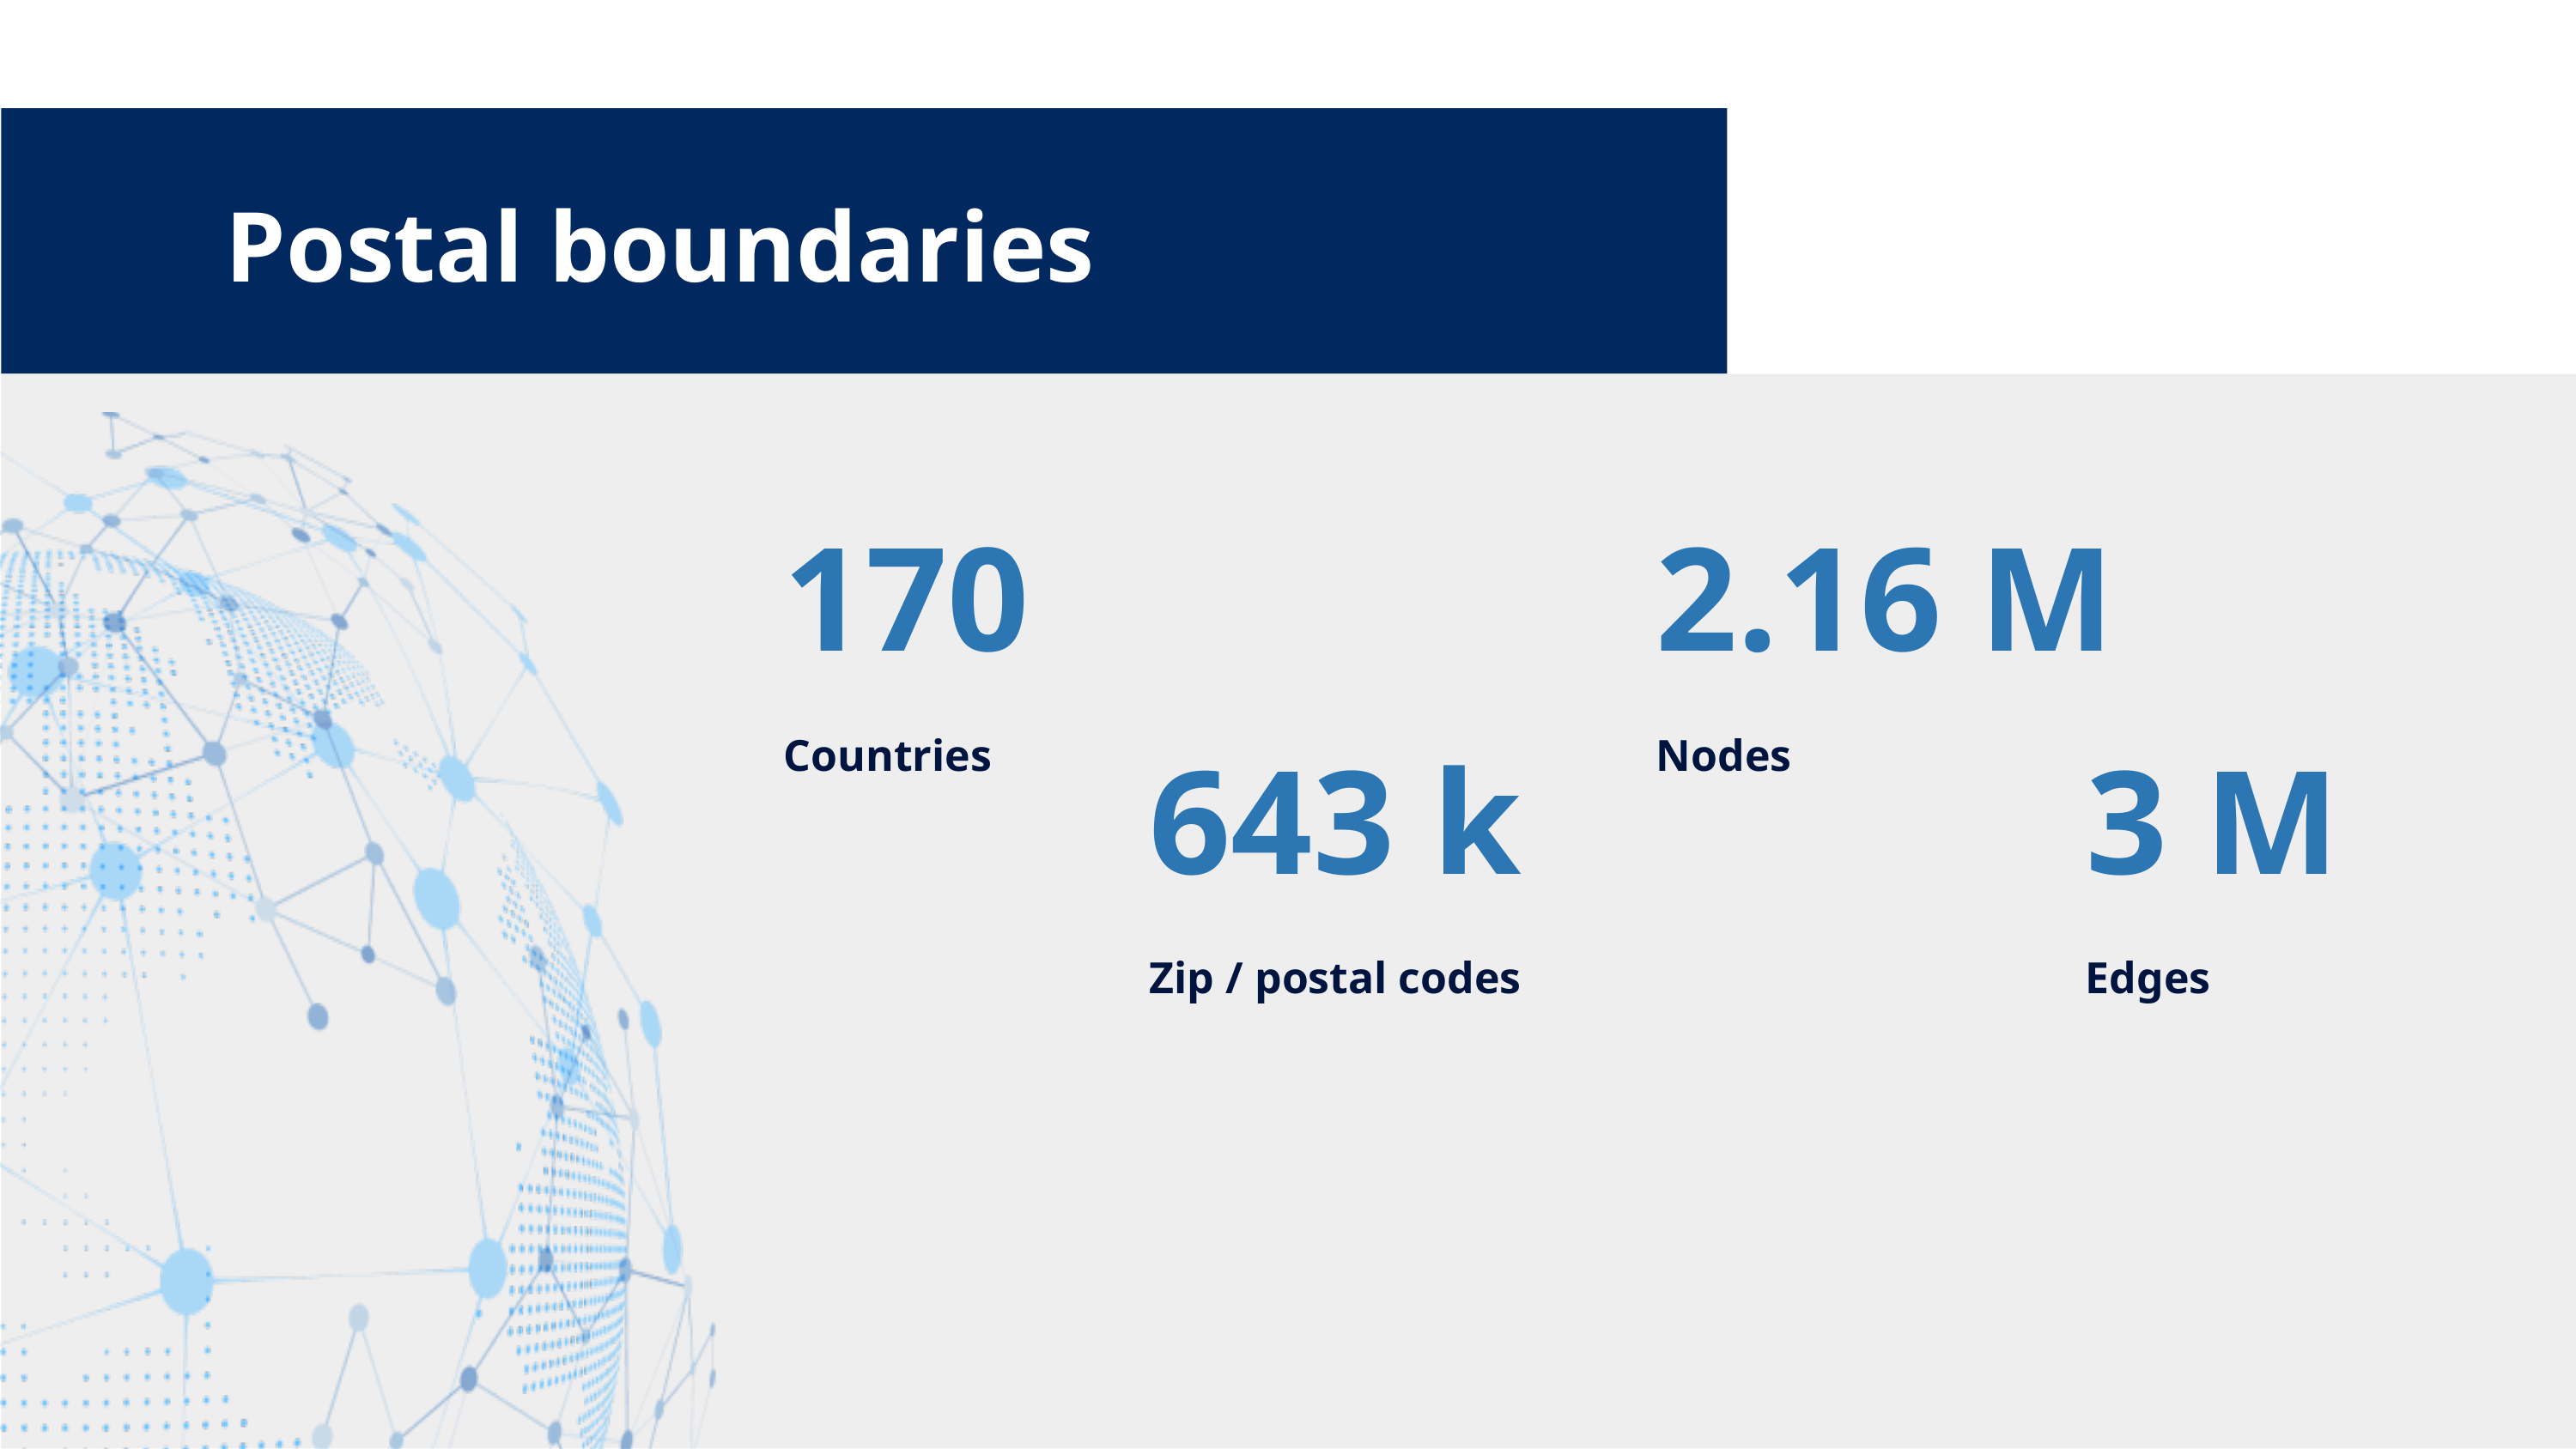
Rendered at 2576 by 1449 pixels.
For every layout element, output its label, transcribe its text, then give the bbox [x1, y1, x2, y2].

text_box Edges [2073, 937, 2419, 1016]
picture [0, 373, 749, 1449]
text_box 2.16 M [1643, 474, 2175, 694]
text_box Zip / postal codes [1136, 937, 1566, 1016]
text_box Nodes [1643, 715, 1990, 792]
text_box 3 M [2073, 696, 2477, 916]
text_box 170 [770, 474, 1117, 694]
title Postal boundaries [199, 110, 1709, 377]
text_box 643 k [1136, 696, 1594, 916]
text_box Countries [770, 715, 1117, 792]
